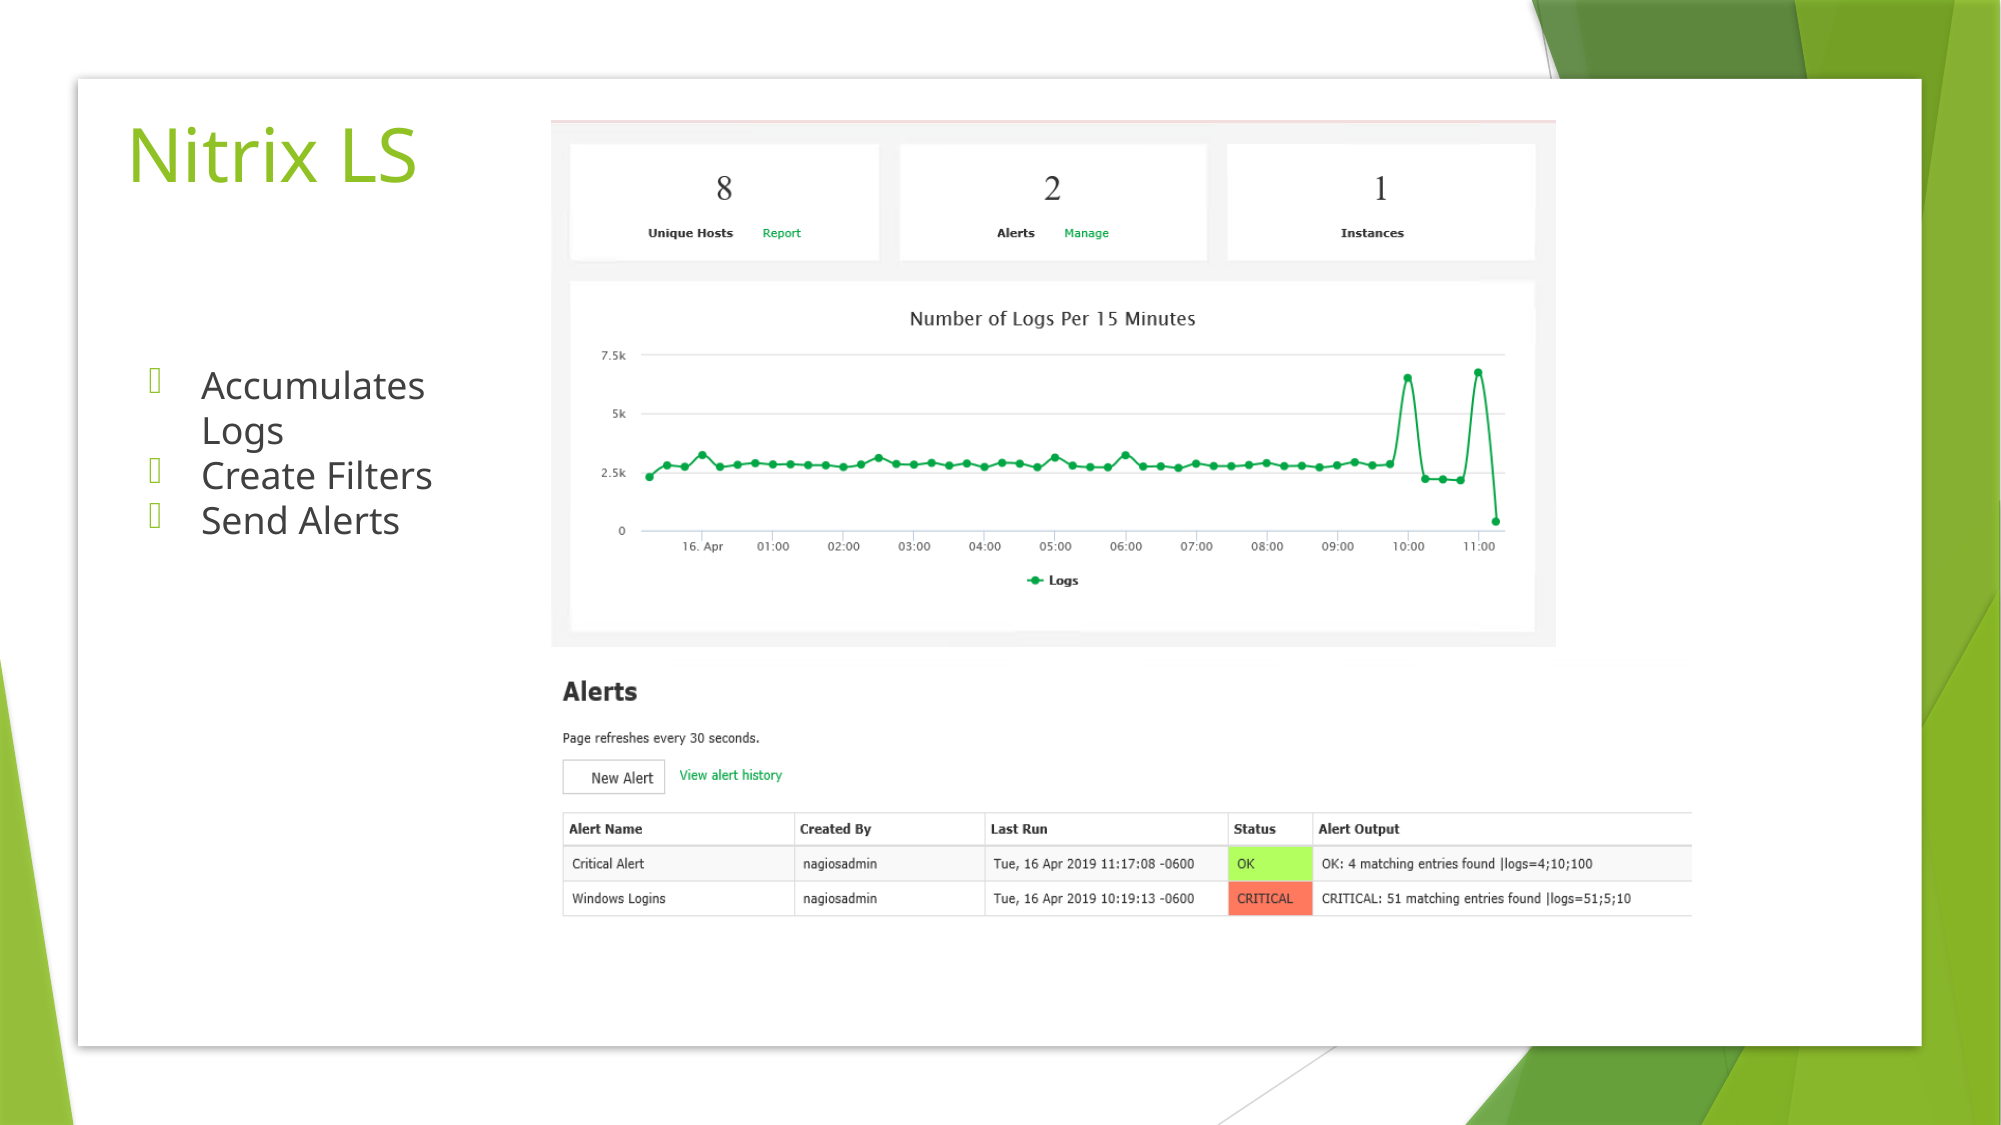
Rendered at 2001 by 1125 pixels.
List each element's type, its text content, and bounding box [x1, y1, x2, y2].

title Nitrix LS [111, 99, 1522, 317]
text_box [78, 78, 1922, 1047]
list Accumulates Logs Create Filters Send Alerts [111, 354, 523, 992]
picture [550, 119, 1556, 647]
picture [550, 658, 1693, 1023]
